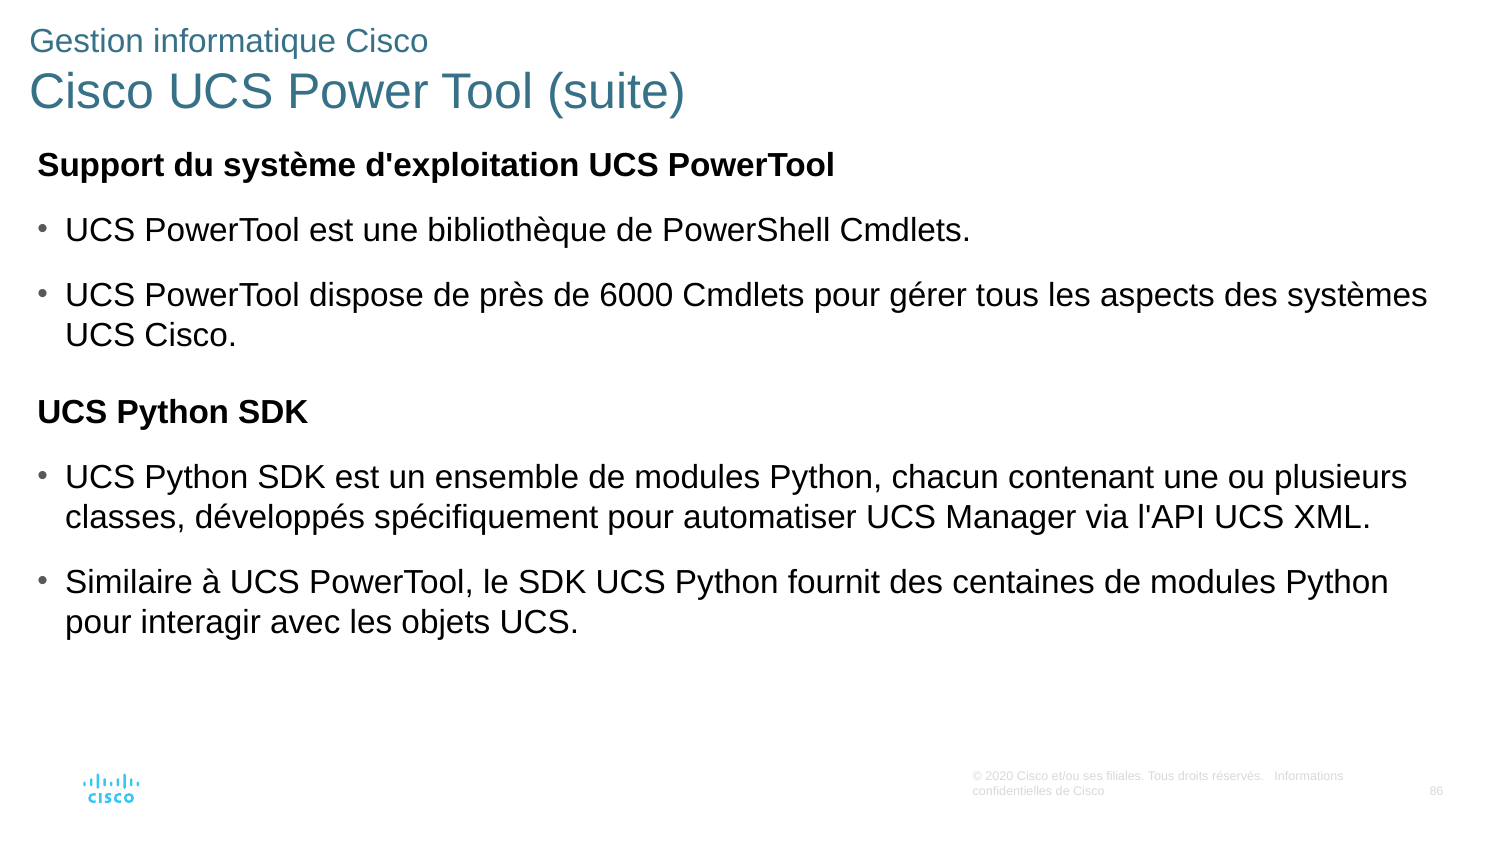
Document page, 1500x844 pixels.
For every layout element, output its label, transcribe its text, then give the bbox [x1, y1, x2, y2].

title Gestion informatique Cisco Cisco UCS Power Tool (suite) [14, 6, 1474, 131]
list Support du système d'exploitation UCS PowerTool UCS PowerTool est une bibliothèque de PowerShell Cmdlets. UCS PowerTool dispose de près de 6000 Cmdlets pour gérer tous les aspects des systèmes UCS Cisco. UCS Python SDK UCS Python SDK est un ensemble de modules Python, chacun contenant une ou plusieurs classes, développés spécifiquement pour automatiser UCS Manager via l'API UCS XML. Similaire à UCS PowerTool, le SDK UCS Python fournit des centaines de modules Python pour interagir avec les objets UCS. [22, 135, 1491, 749]
